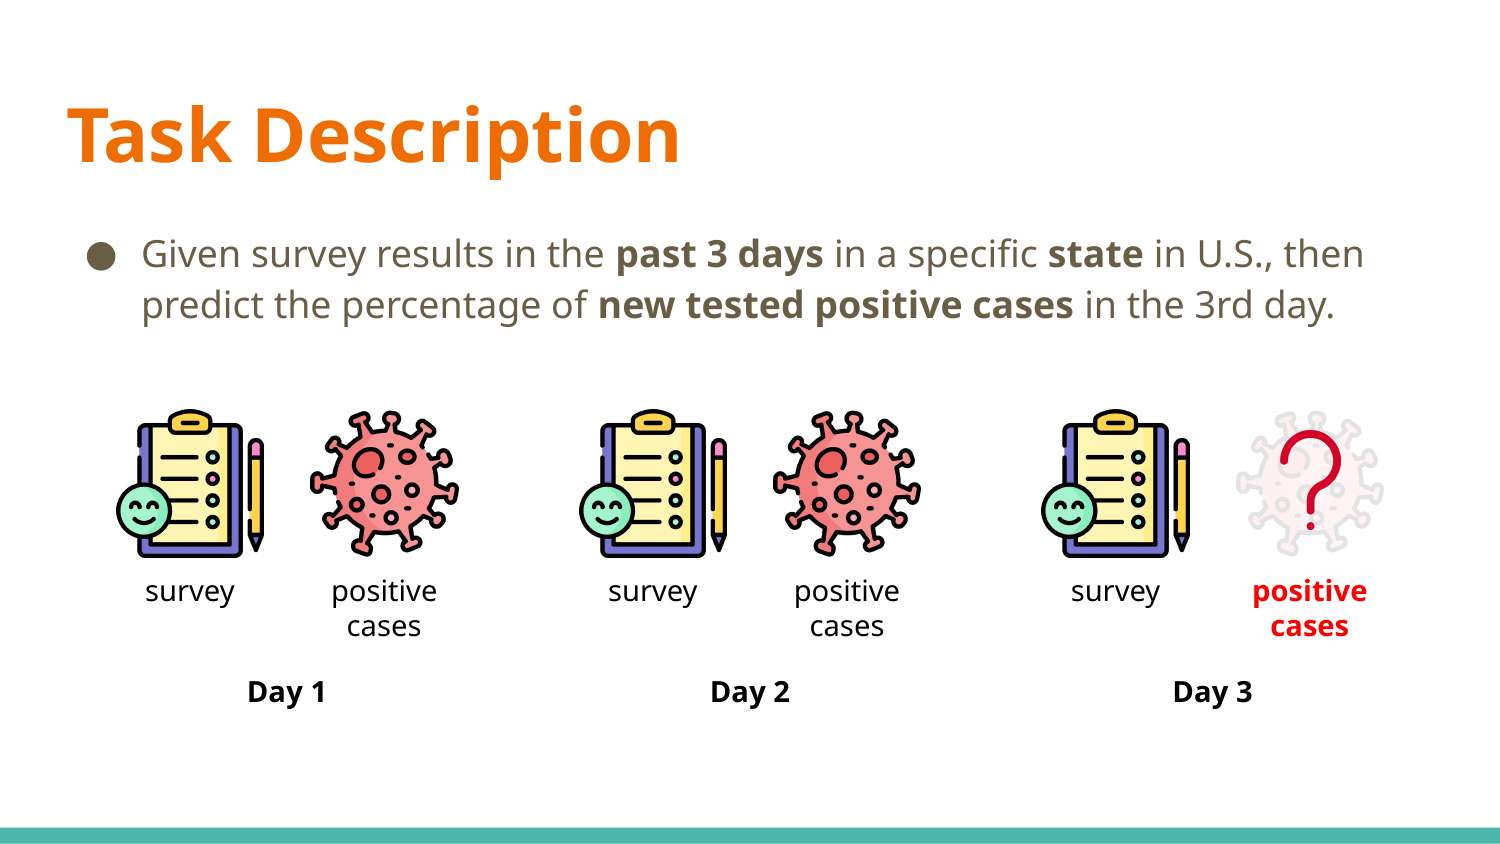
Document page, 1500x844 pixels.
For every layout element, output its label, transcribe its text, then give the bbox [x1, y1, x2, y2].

title Task Description [51, 72, 1449, 189]
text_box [98, 409, 476, 724]
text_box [561, 409, 939, 724]
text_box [1024, 409, 1401, 724]
list Given survey results in the past 3 days in a specific state in U.S., then predict the percentage of new tested positive cases in the 3rd day. [51, 207, 1449, 331]
